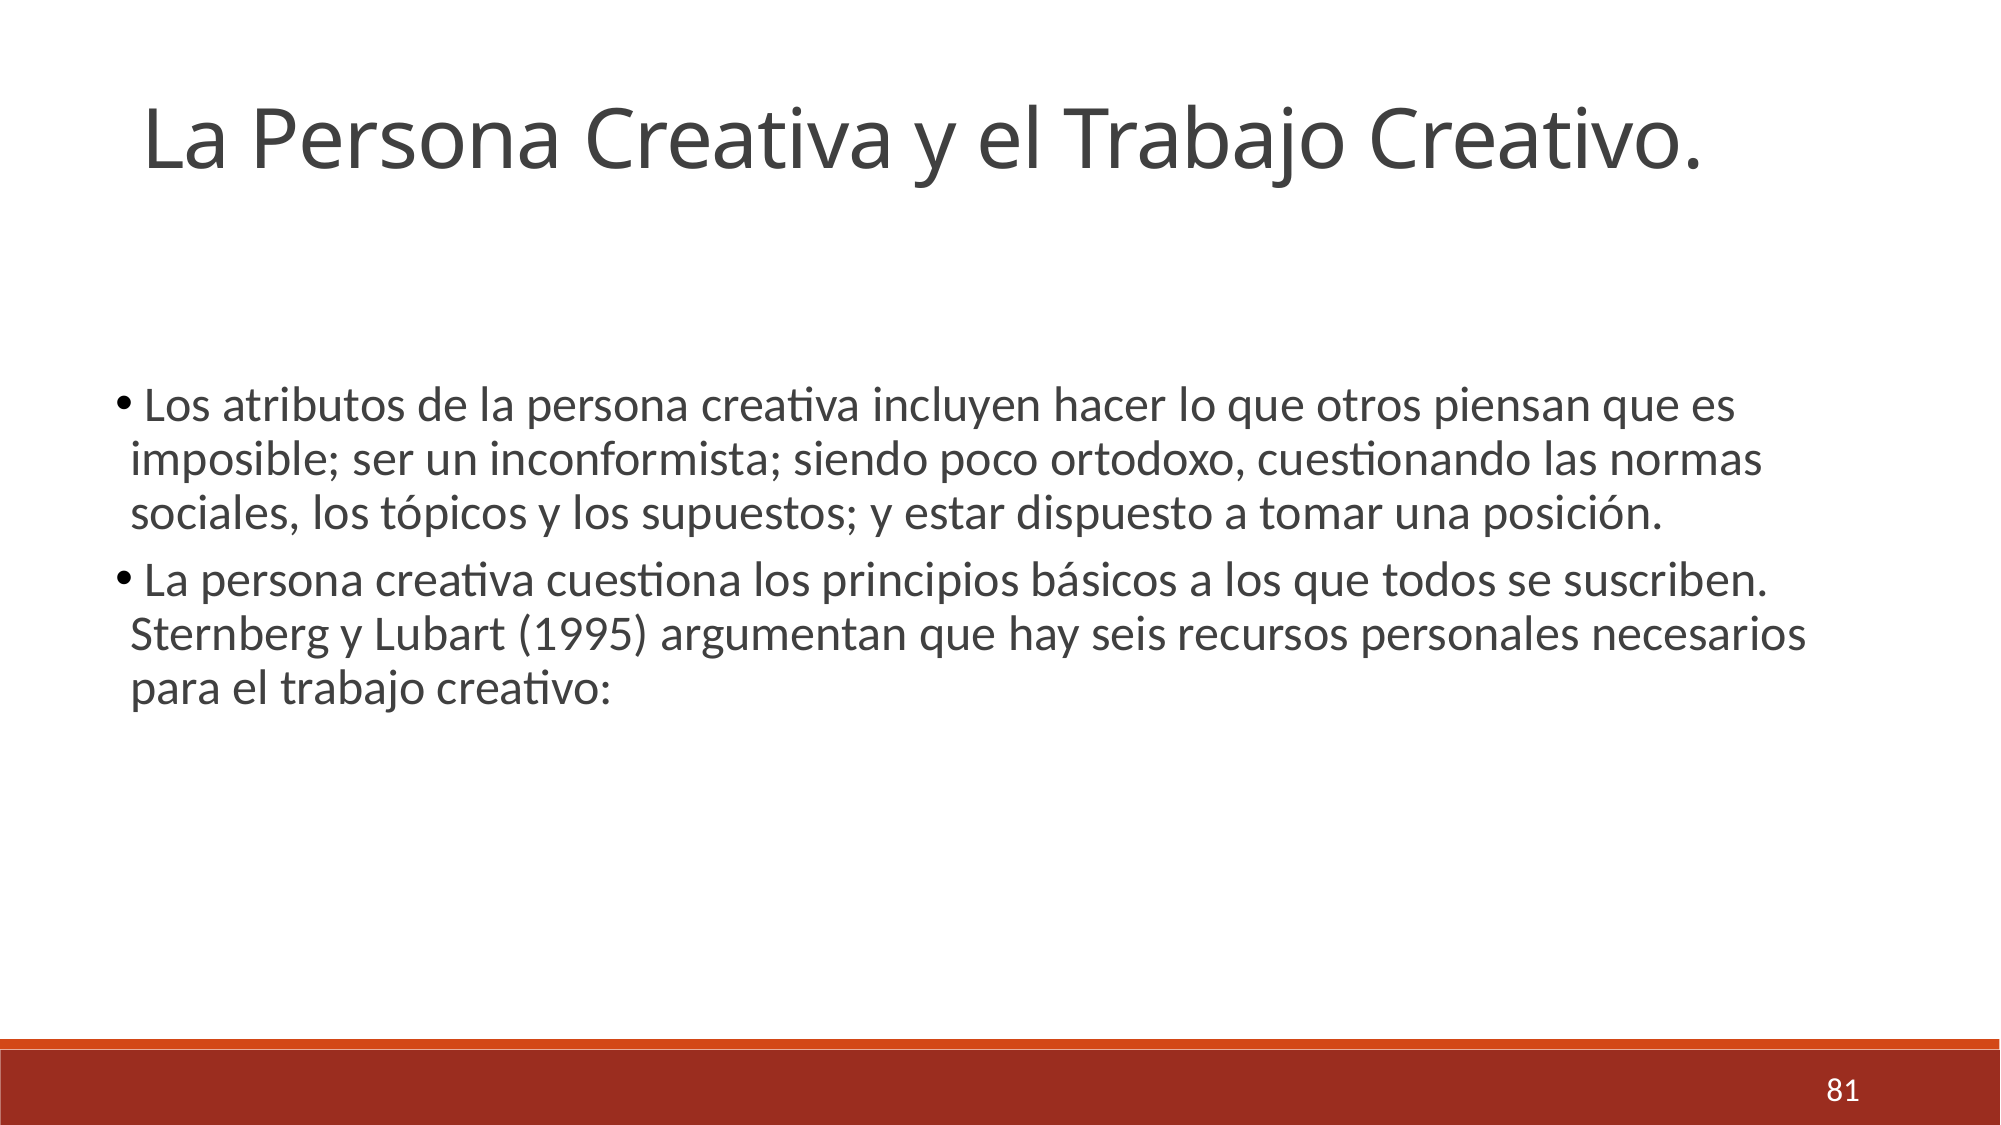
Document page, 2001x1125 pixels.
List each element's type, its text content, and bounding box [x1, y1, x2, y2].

slide_number 81 [126, 1061, 1875, 1115]
text_box La Persona Creativa y el Trabajo Creativo. [126, 93, 1875, 270]
text_box Los atributos de la persona creativa incluyen hacer lo que otros piensan que es imposible; ser un inconformista; siendo poco ortodoxo, cuestionando las normas sociales, los tópicos y los supuestos; y estar dispuesto a tomar una posición. La persona creativa cuestiona los principios básicos a los que todos se suscriben. Sternberg y Lubart (1995) argumentan que hay seis recursos personales necesarios para el trabajo creativo: [100, 371, 1901, 941]
